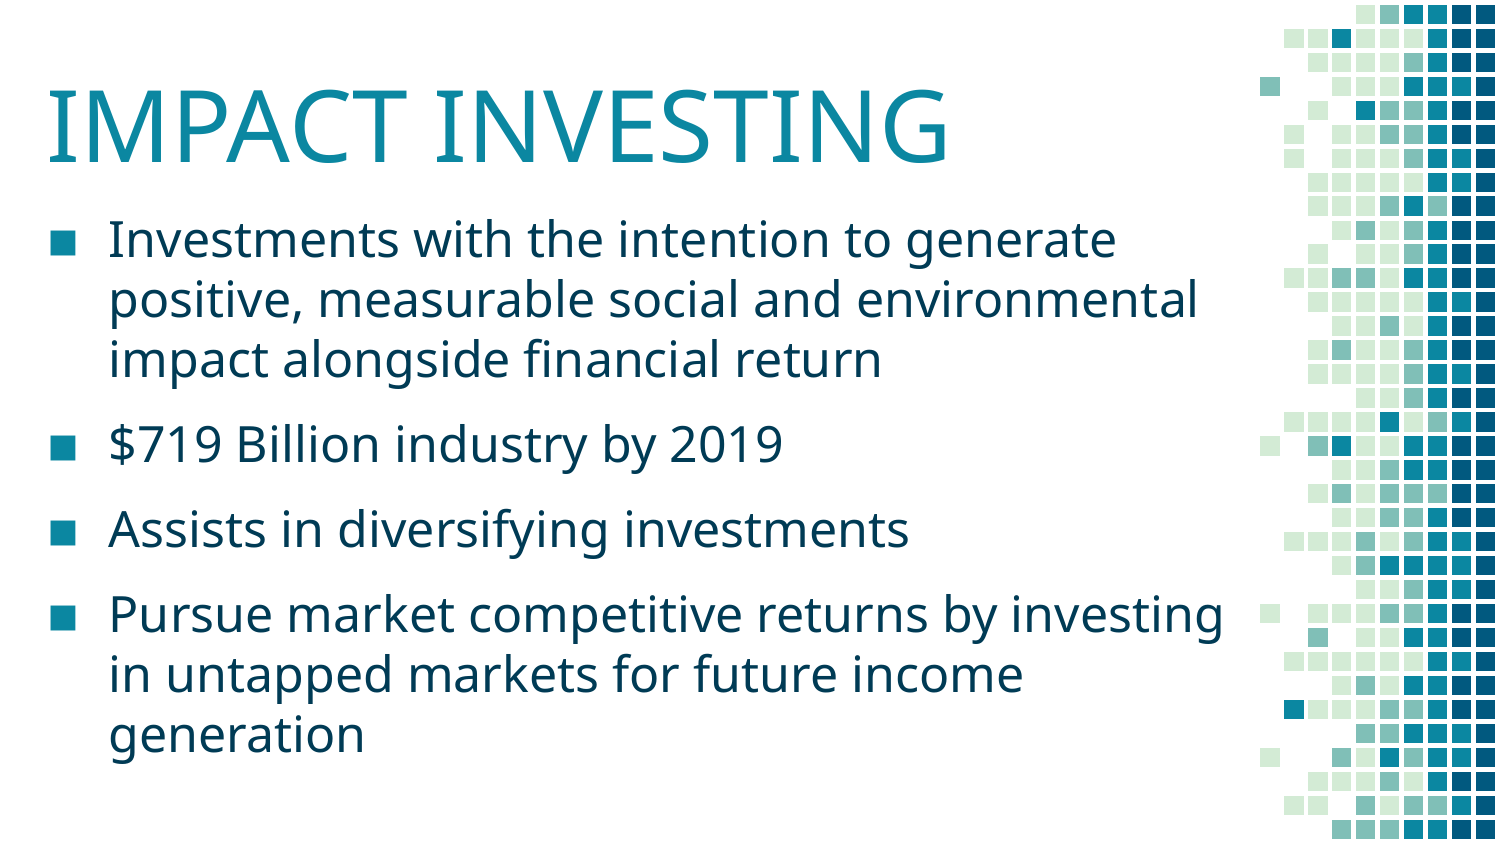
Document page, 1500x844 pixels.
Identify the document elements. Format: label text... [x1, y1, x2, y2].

text_box IMPACT INVESTING [31, 53, 1141, 198]
list Investments with the intention to generate positive, measurable social and environmental impact alongside financial return $719 Billion industry by 2019 Assists in diversifying investments Pursue market competitive returns by investing in untapped markets for future income generation [18, 192, 1257, 763]
